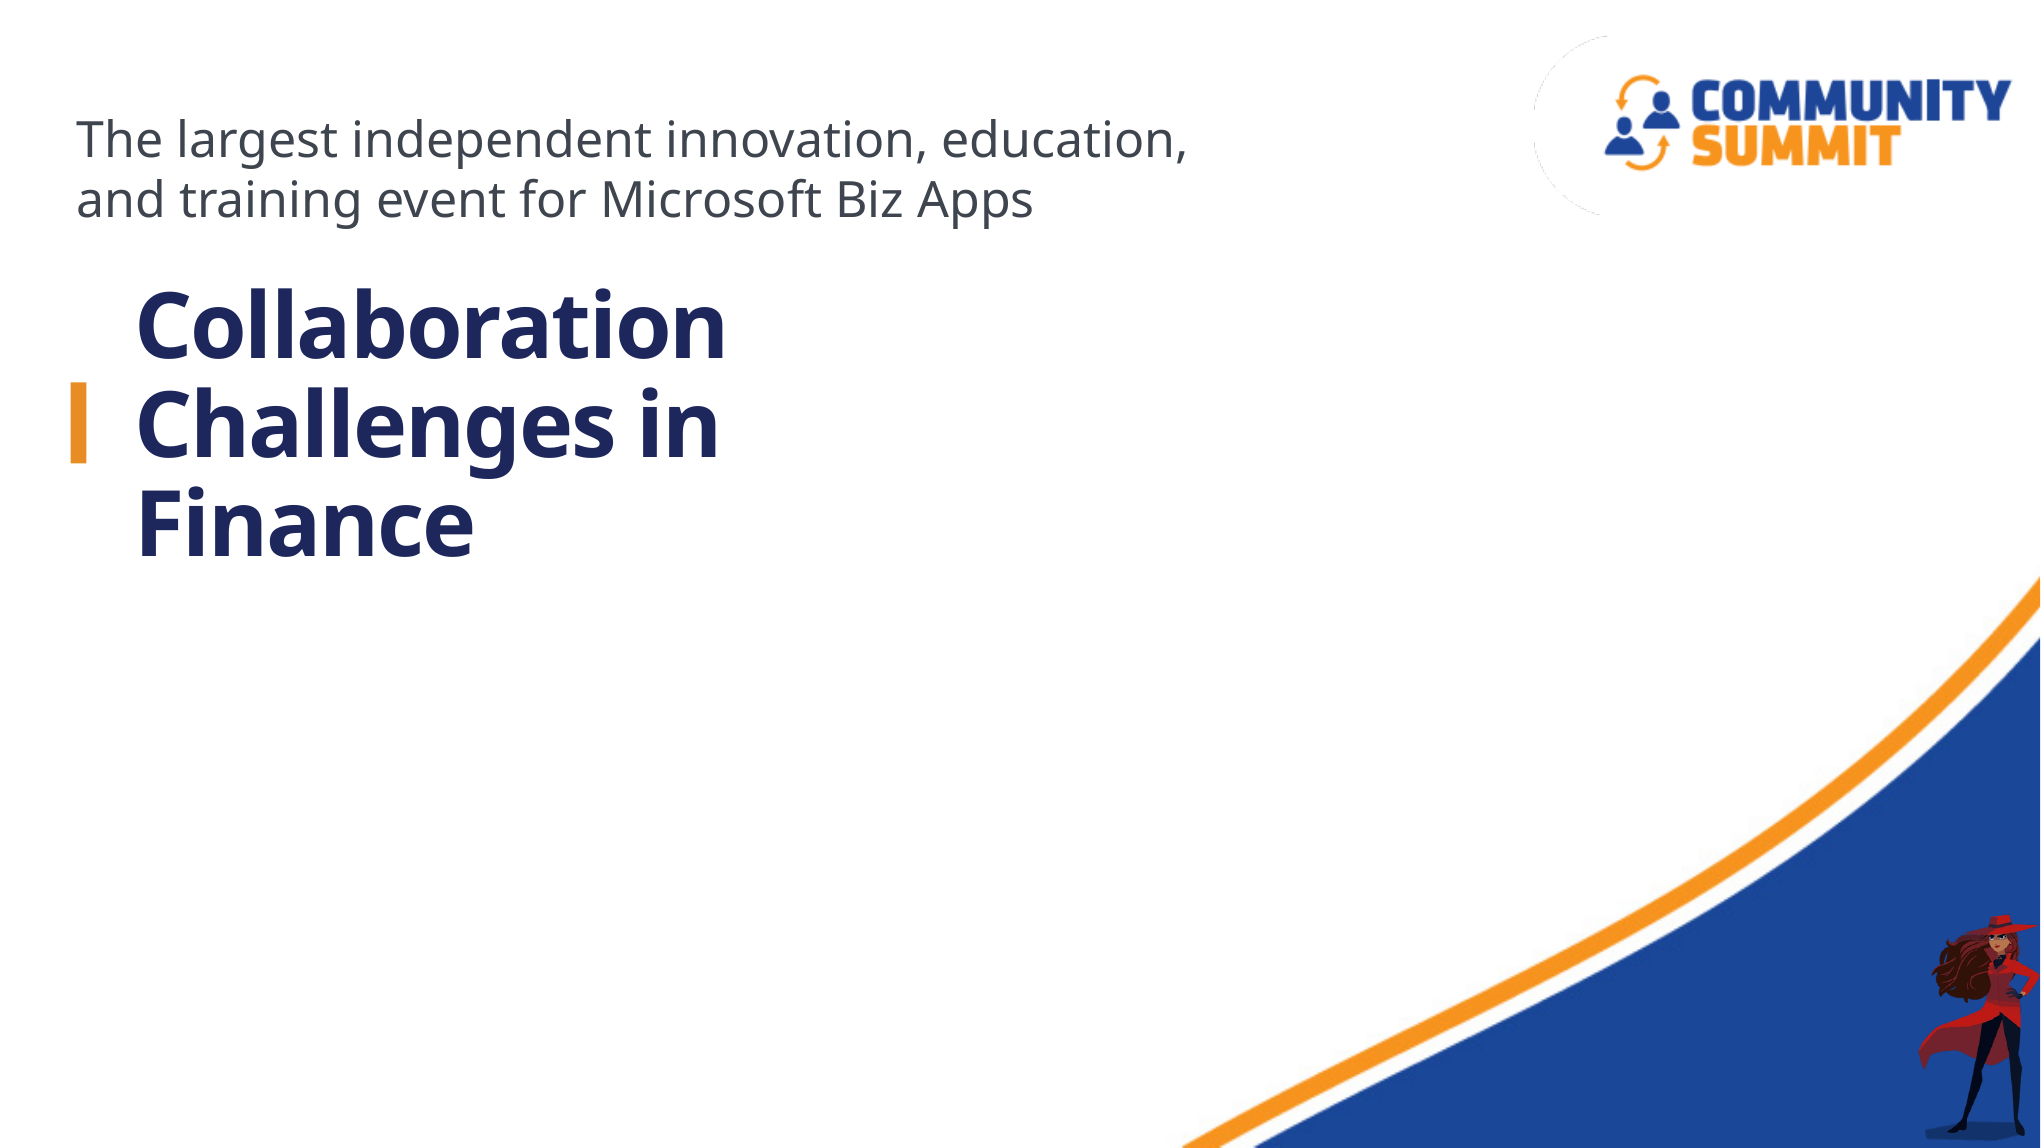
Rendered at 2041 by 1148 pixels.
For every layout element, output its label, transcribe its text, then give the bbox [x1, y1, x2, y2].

picture [0, 0, 2041, 1148]
title Collaboration Challenges in Finance [110, 317, 1108, 540]
